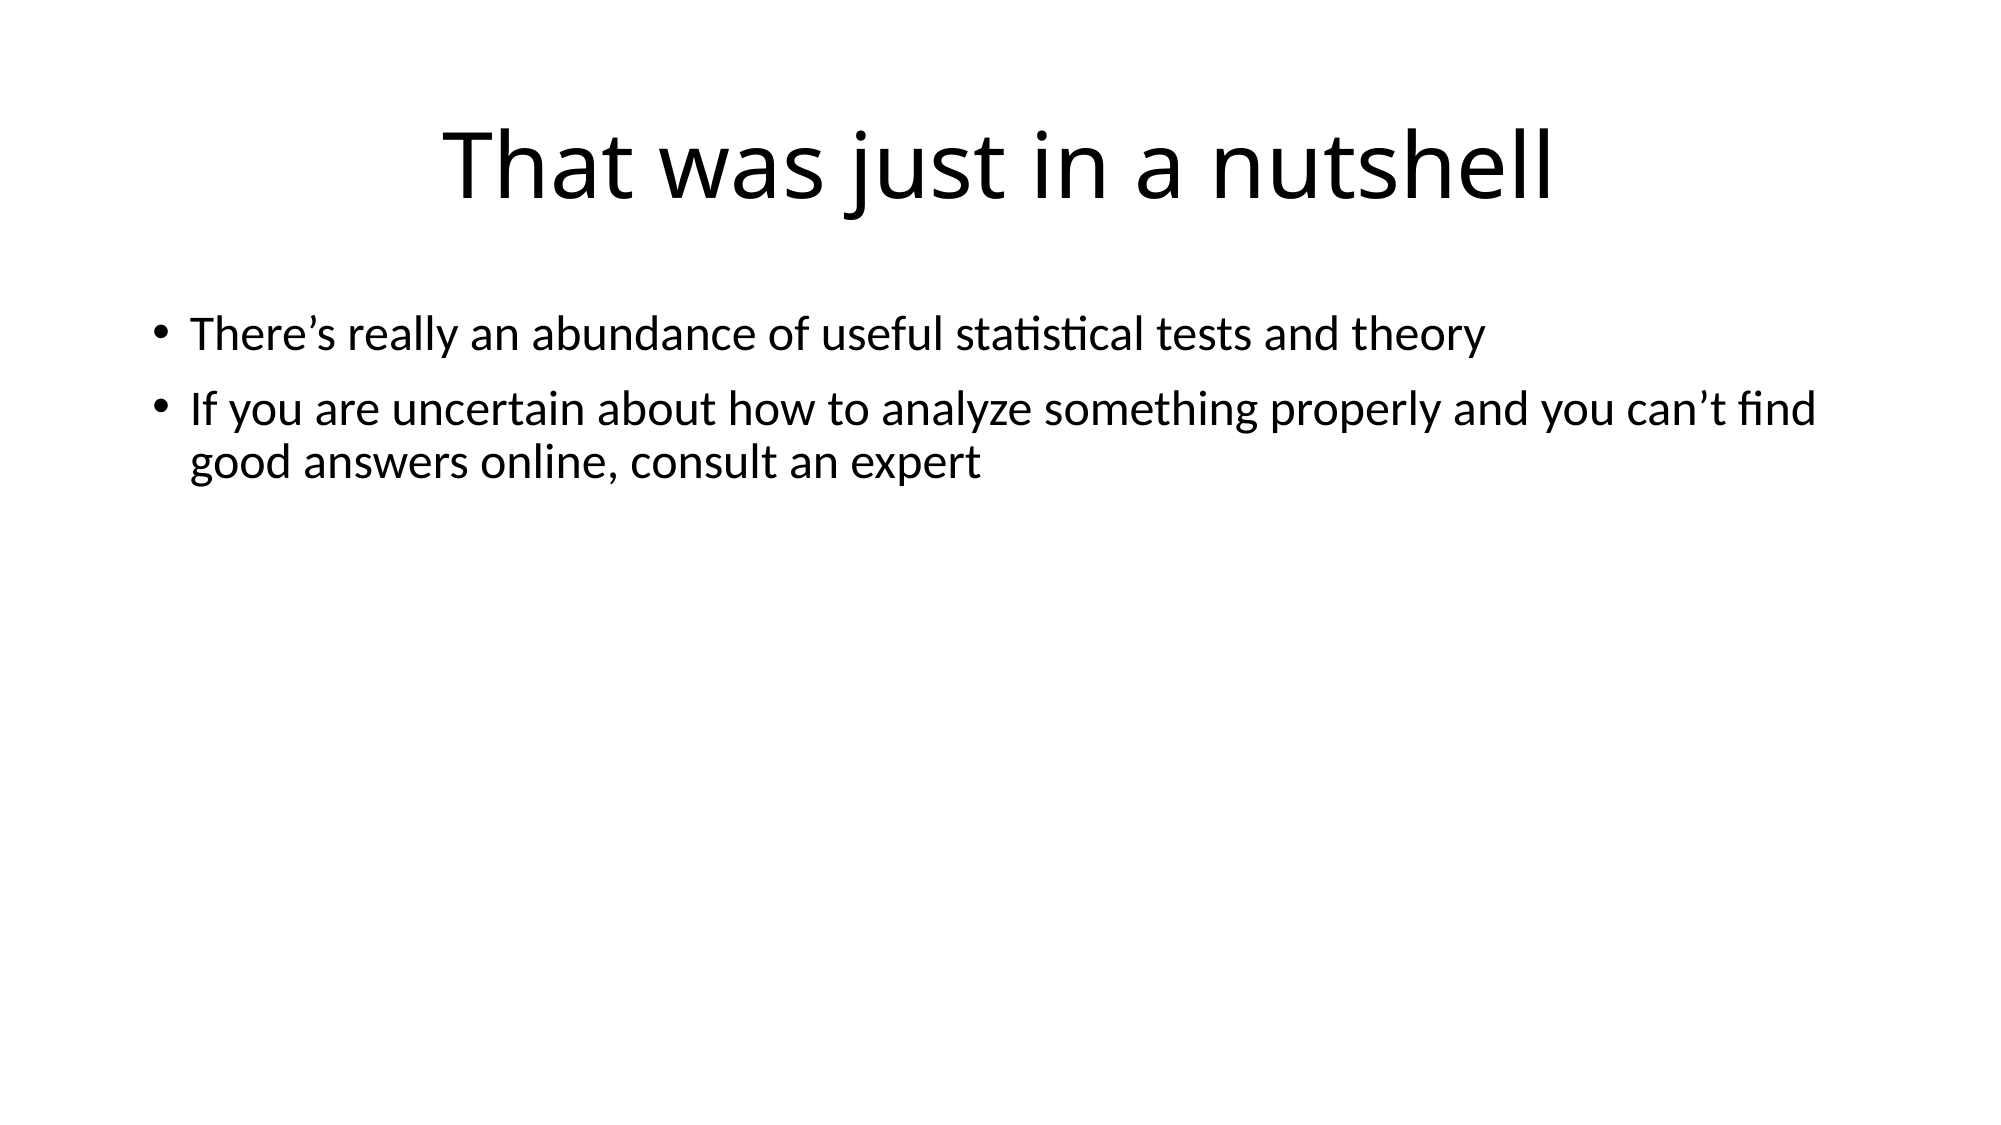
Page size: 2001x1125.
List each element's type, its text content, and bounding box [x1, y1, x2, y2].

title That was just in a nutshell [137, 59, 1863, 278]
list There’s really an abundance of useful statistical tests and theory If you are uncertain about how to analyze something properly and you can’t find good answers online, consult an expert [137, 299, 1863, 1014]
